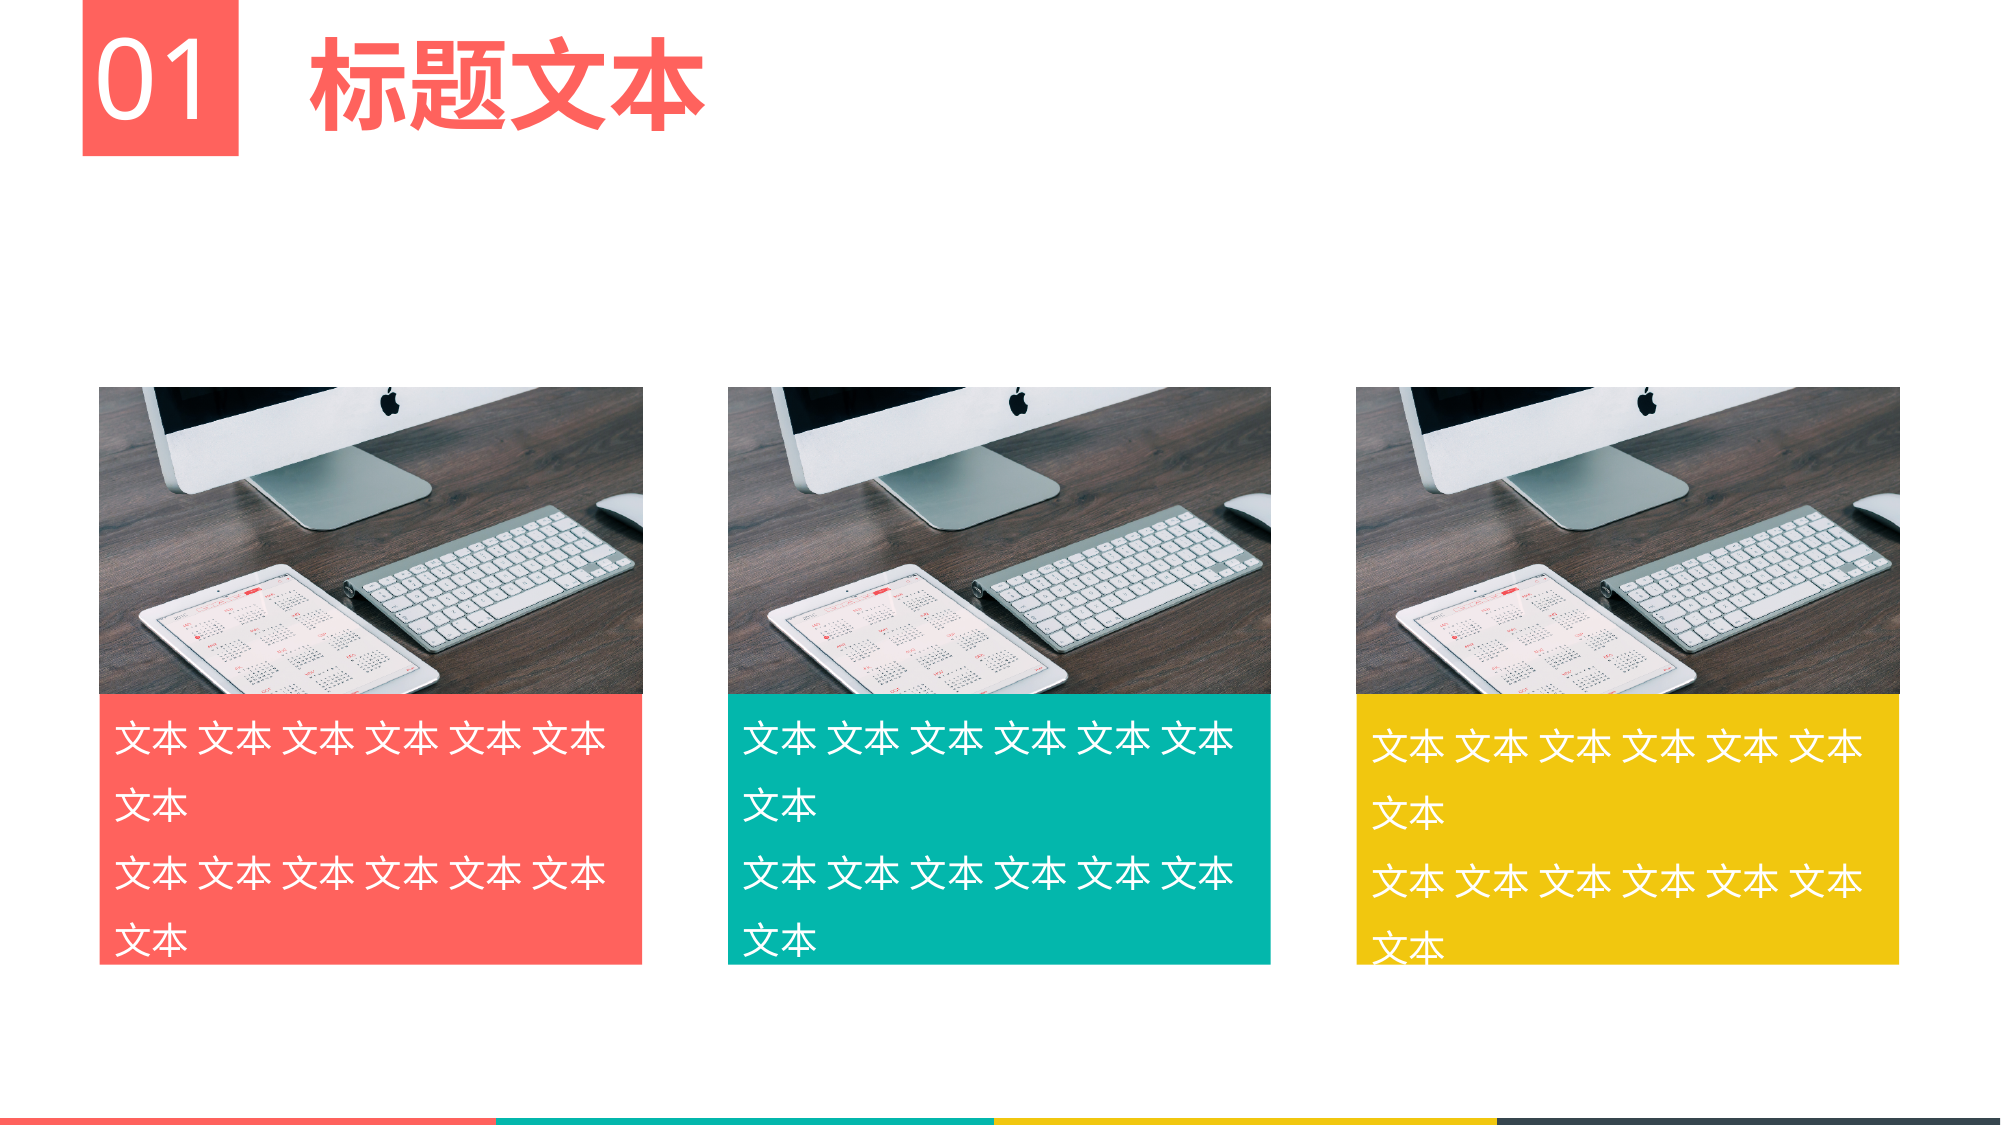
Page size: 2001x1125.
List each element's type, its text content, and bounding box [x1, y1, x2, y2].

picture [1356, 387, 1900, 694]
text_box 文本 文本 文本 文本 文本 文本 文本 文本 文本 文本 文本 文本 文本 文本 [1356, 694, 1900, 978]
text_box 文本 文本 文本 文本 文本 文本 文本 文本 文本 文本 文本 文本 文本 文本 [728, 694, 1271, 970]
text_box 标题文本 [99, 15, 917, 150]
picture [99, 387, 643, 694]
text_box 文本 文本 文本 文本 文本 文本 文本 文本 文本 文本 文本 文本 文本 文本 [99, 694, 643, 970]
text_box 01 [0, 0, 403, 150]
picture [728, 387, 1271, 694]
